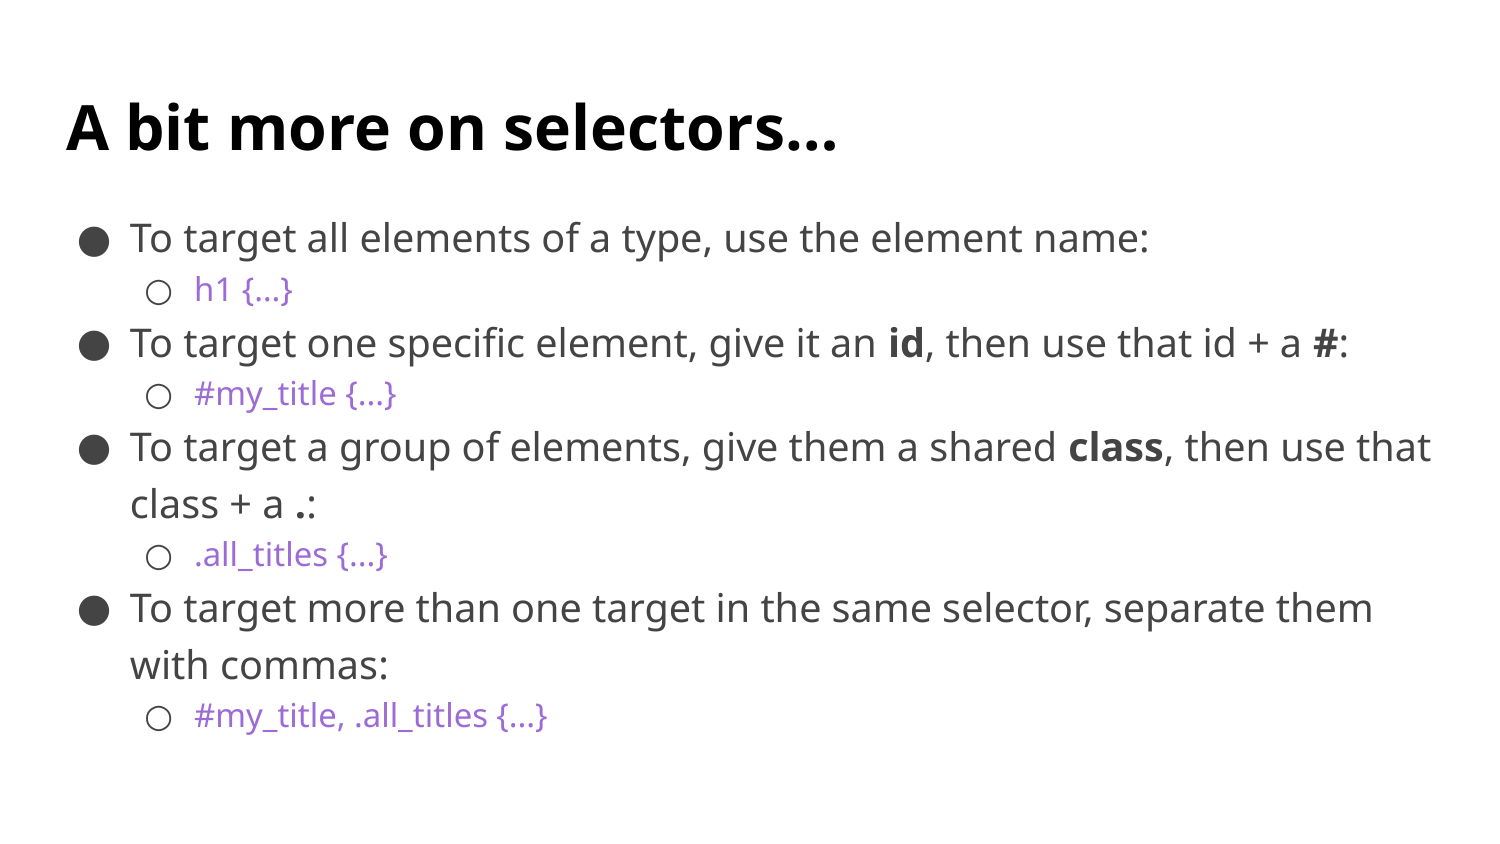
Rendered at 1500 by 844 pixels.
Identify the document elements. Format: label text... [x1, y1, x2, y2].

title A bit more on selectors… [51, 72, 1449, 176]
list To target all elements of a type, use the element name: h1 {…} To target one specific element, give it an id, then use that id + a #: #my_title {...} To target a group of elements, give them a shared class, then use that class + a .: .all_titles {...} To target more than one target in the same selector, separate them with commas: #my_title, .all_titles {...} [51, 189, 1449, 750]
